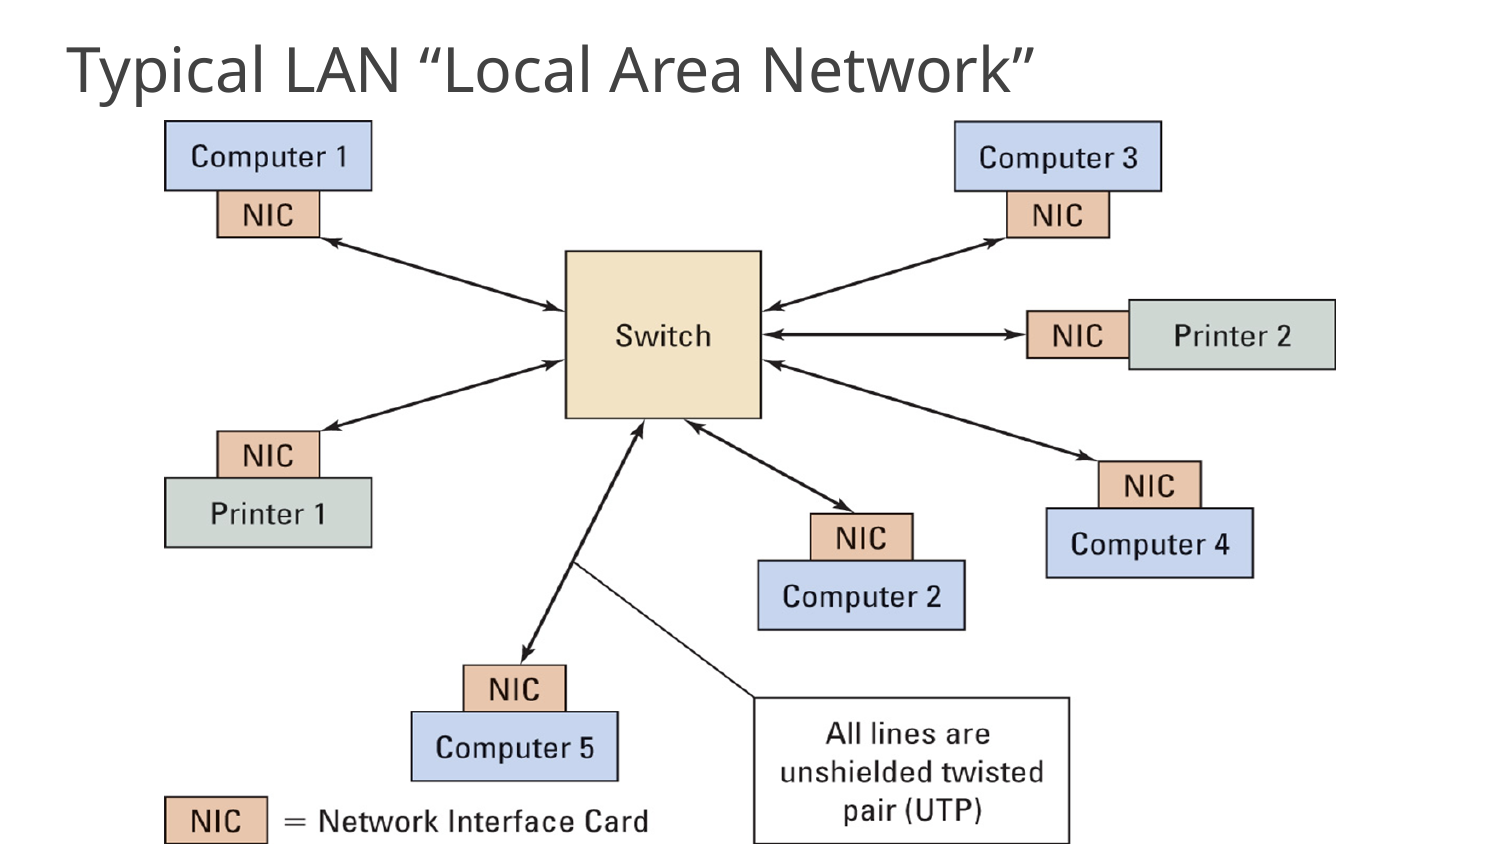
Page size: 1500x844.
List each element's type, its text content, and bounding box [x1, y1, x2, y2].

picture [164, 120, 1336, 844]
title Typical LAN “Local Area Network” [51, 0, 1449, 121]
